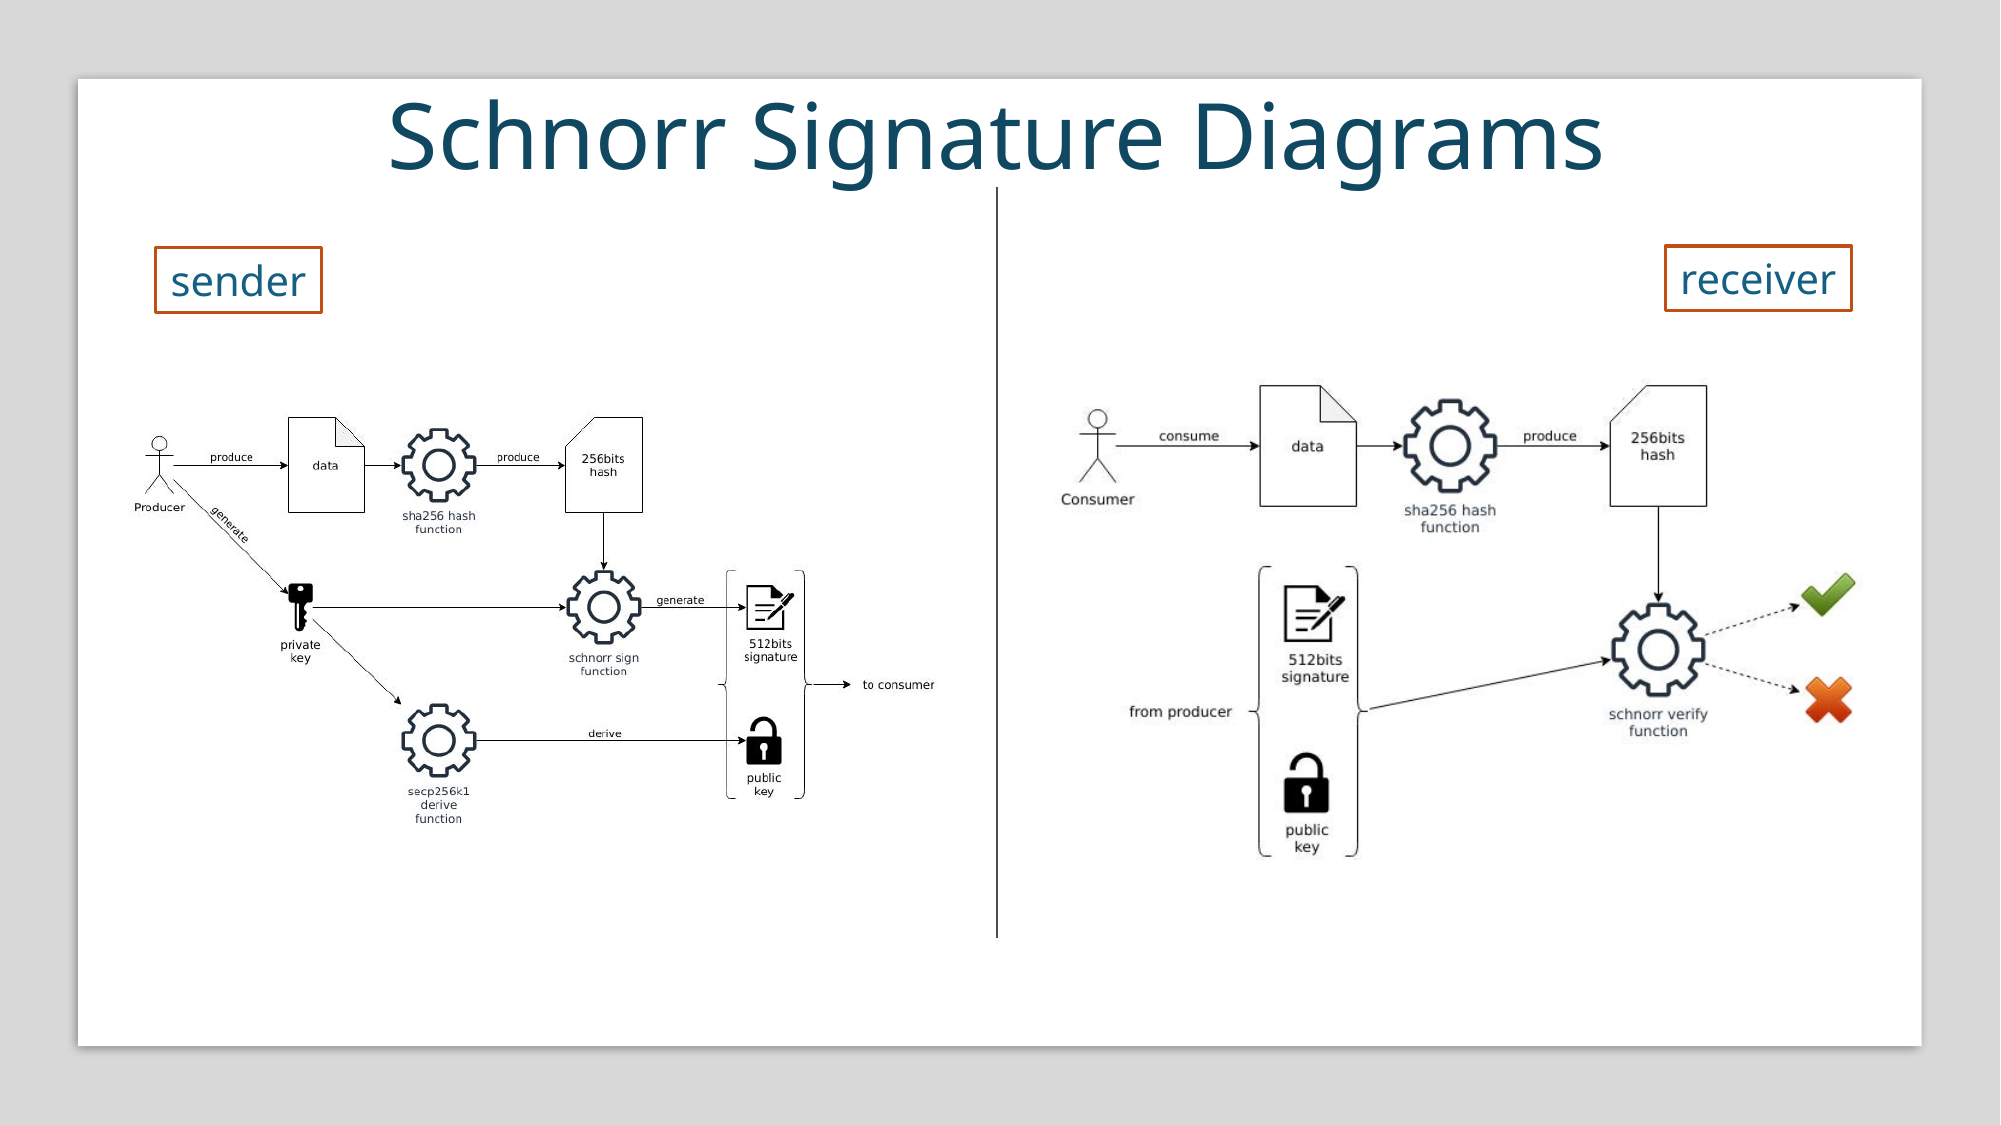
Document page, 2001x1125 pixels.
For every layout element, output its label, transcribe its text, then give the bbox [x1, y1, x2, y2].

picture [1025, 348, 1895, 893]
text_box [0, 0, 2000, 1125]
text_box Schnorr Signature Diagrams [335, 82, 1660, 235]
text_box receiver [1665, 246, 1852, 311]
text_box sender [155, 247, 322, 313]
picture [104, 387, 975, 854]
text_box [77, 77, 1923, 1048]
